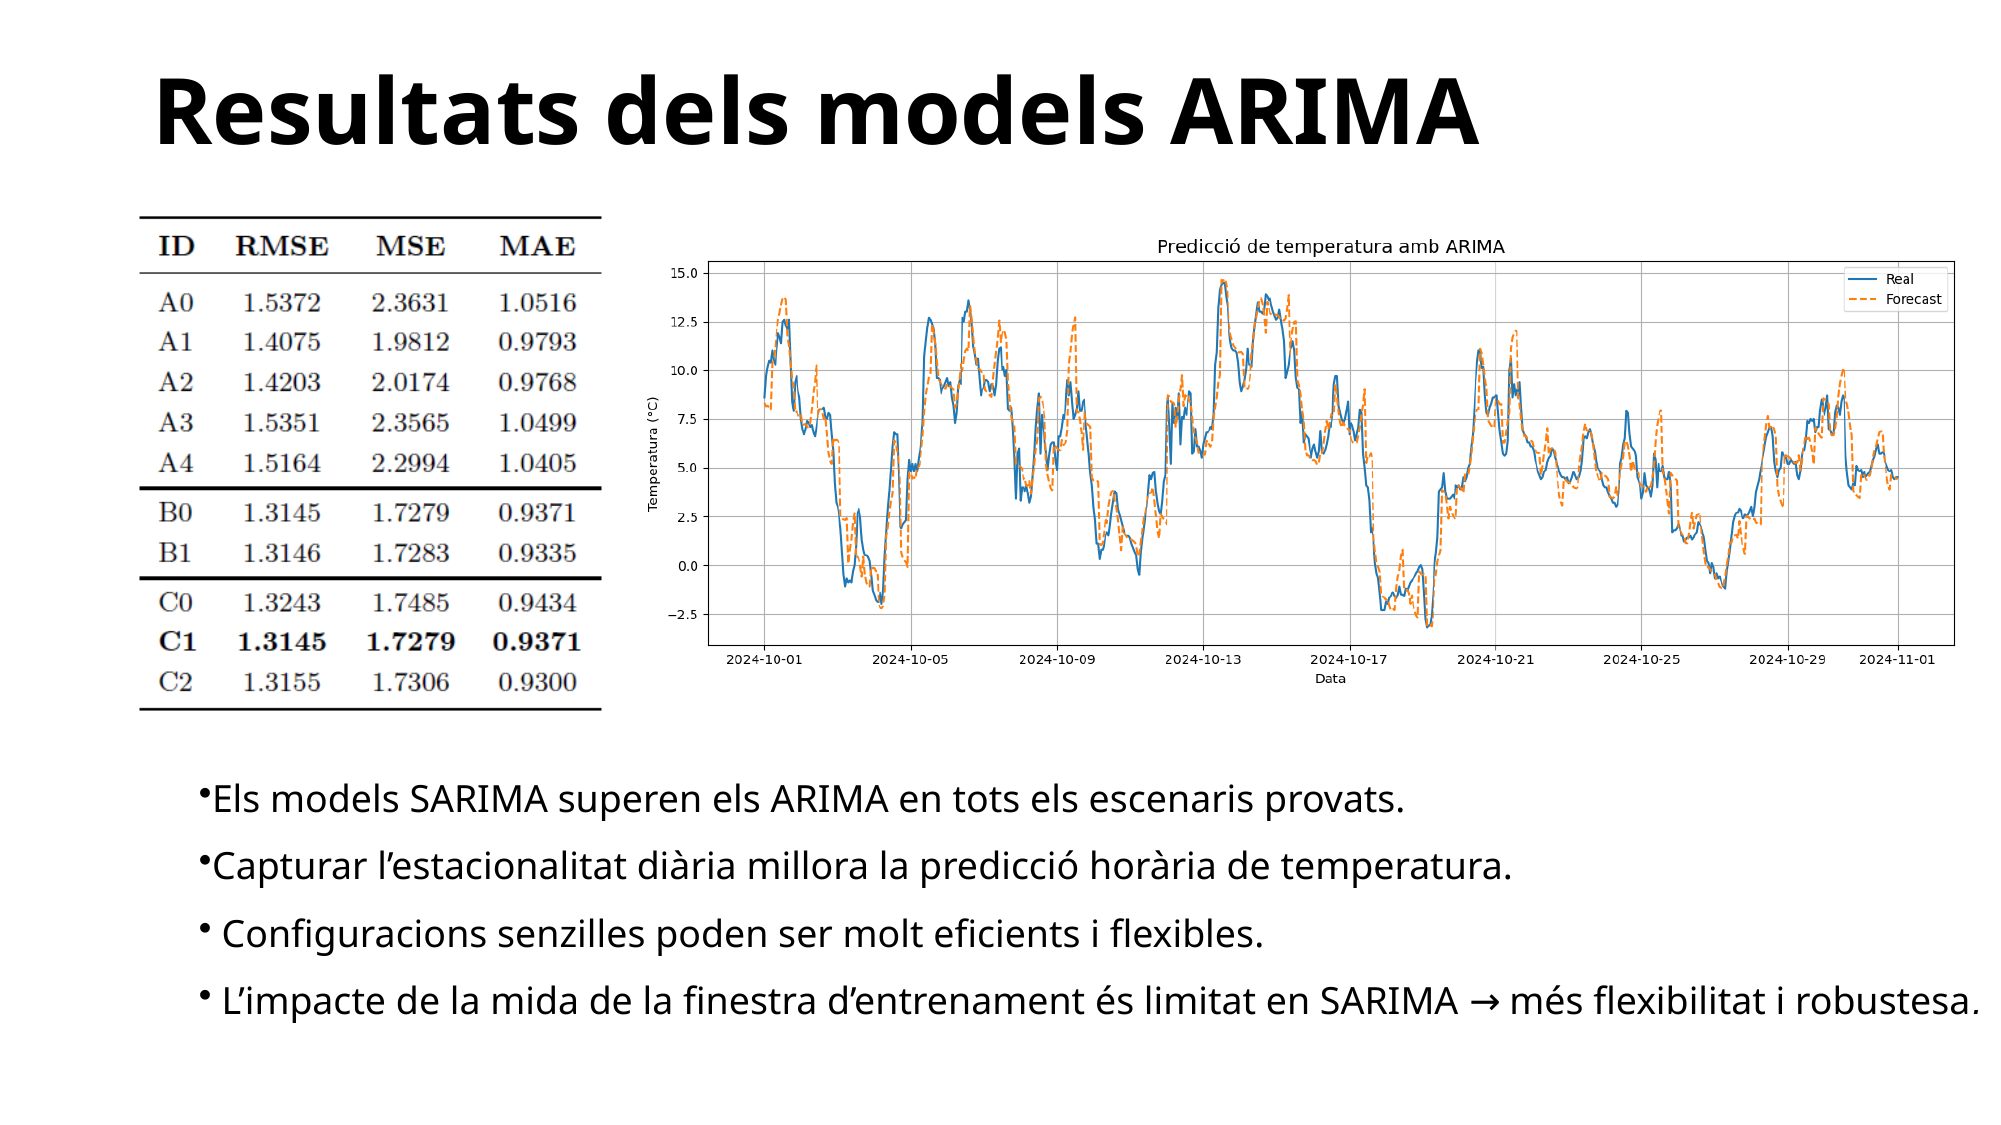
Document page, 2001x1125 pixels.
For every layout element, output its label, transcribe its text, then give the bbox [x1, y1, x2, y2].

title Resultats dels models ARIMA [137, 5, 1863, 224]
picture [632, 222, 1968, 700]
text_box Els models SARIMA superen els ARIMA en tots els escenaris provats. Capturar l’estacionalitat diària millora la predicció horària de temperatura. Configuracions senzilles poden ser molt eficients i flexibles. L’impacte de la mida de la finestra d’entrenament és limitat en SARIMA → més flexibilitat i robustesa. [183, 744, 1998, 1030]
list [124, 192, 617, 730]
